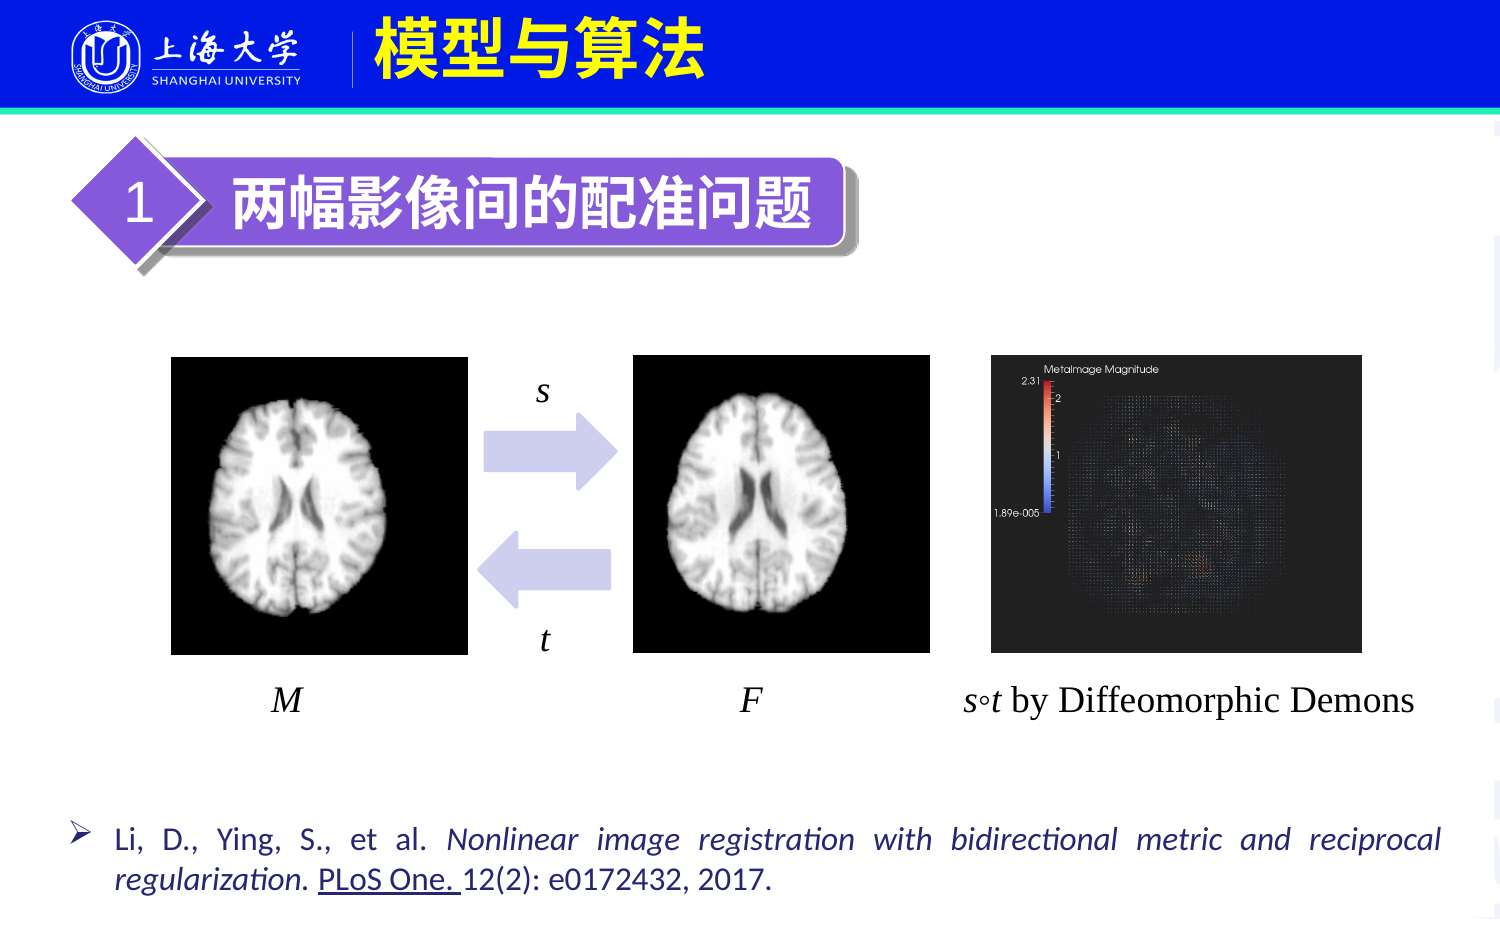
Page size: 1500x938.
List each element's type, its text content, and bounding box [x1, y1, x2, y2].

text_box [485, 357, 616, 490]
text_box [67, 132, 892, 269]
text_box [170, 355, 930, 729]
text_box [943, 355, 1436, 729]
title 模型与算法 [360, 33, 1483, 202]
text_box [478, 532, 610, 668]
picture [0, 1, 1500, 938]
text_box Li, D., Ying, S., et al. Nonlinear image registration with bidirectional metric and reciprocal regularization. PLoS One. 12(2): e0172432, 2017. [53, 809, 1459, 905]
